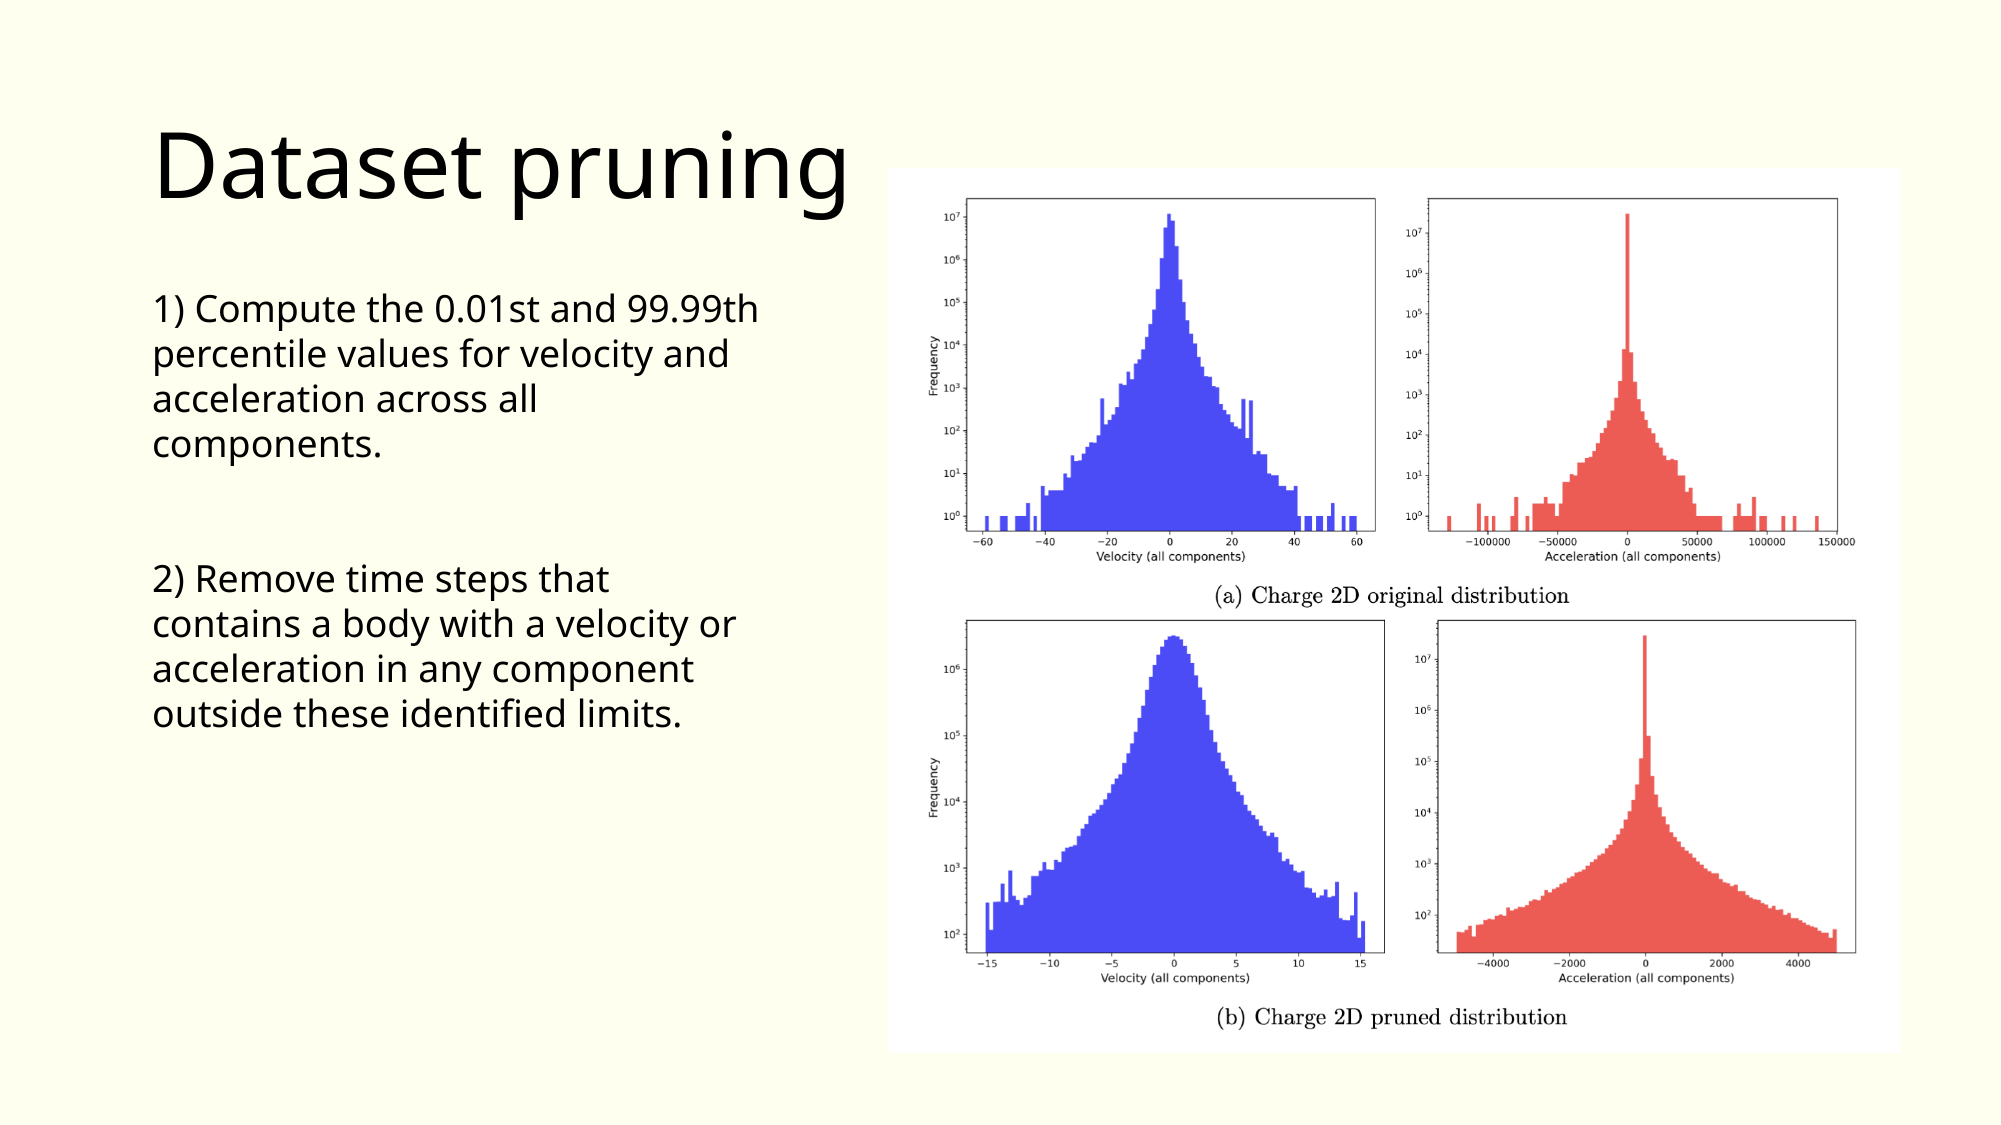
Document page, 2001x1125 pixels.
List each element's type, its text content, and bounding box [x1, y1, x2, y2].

title Dataset pruning [137, 59, 1863, 278]
picture [888, 168, 1901, 1053]
text_box 1) Compute the 0.01st and 99.99th percentile values for velocity and acceleration across all components. 2) Remove time steps that contains a body with a velocity or acceleration in any component outside these identified limits. [137, 277, 778, 742]
